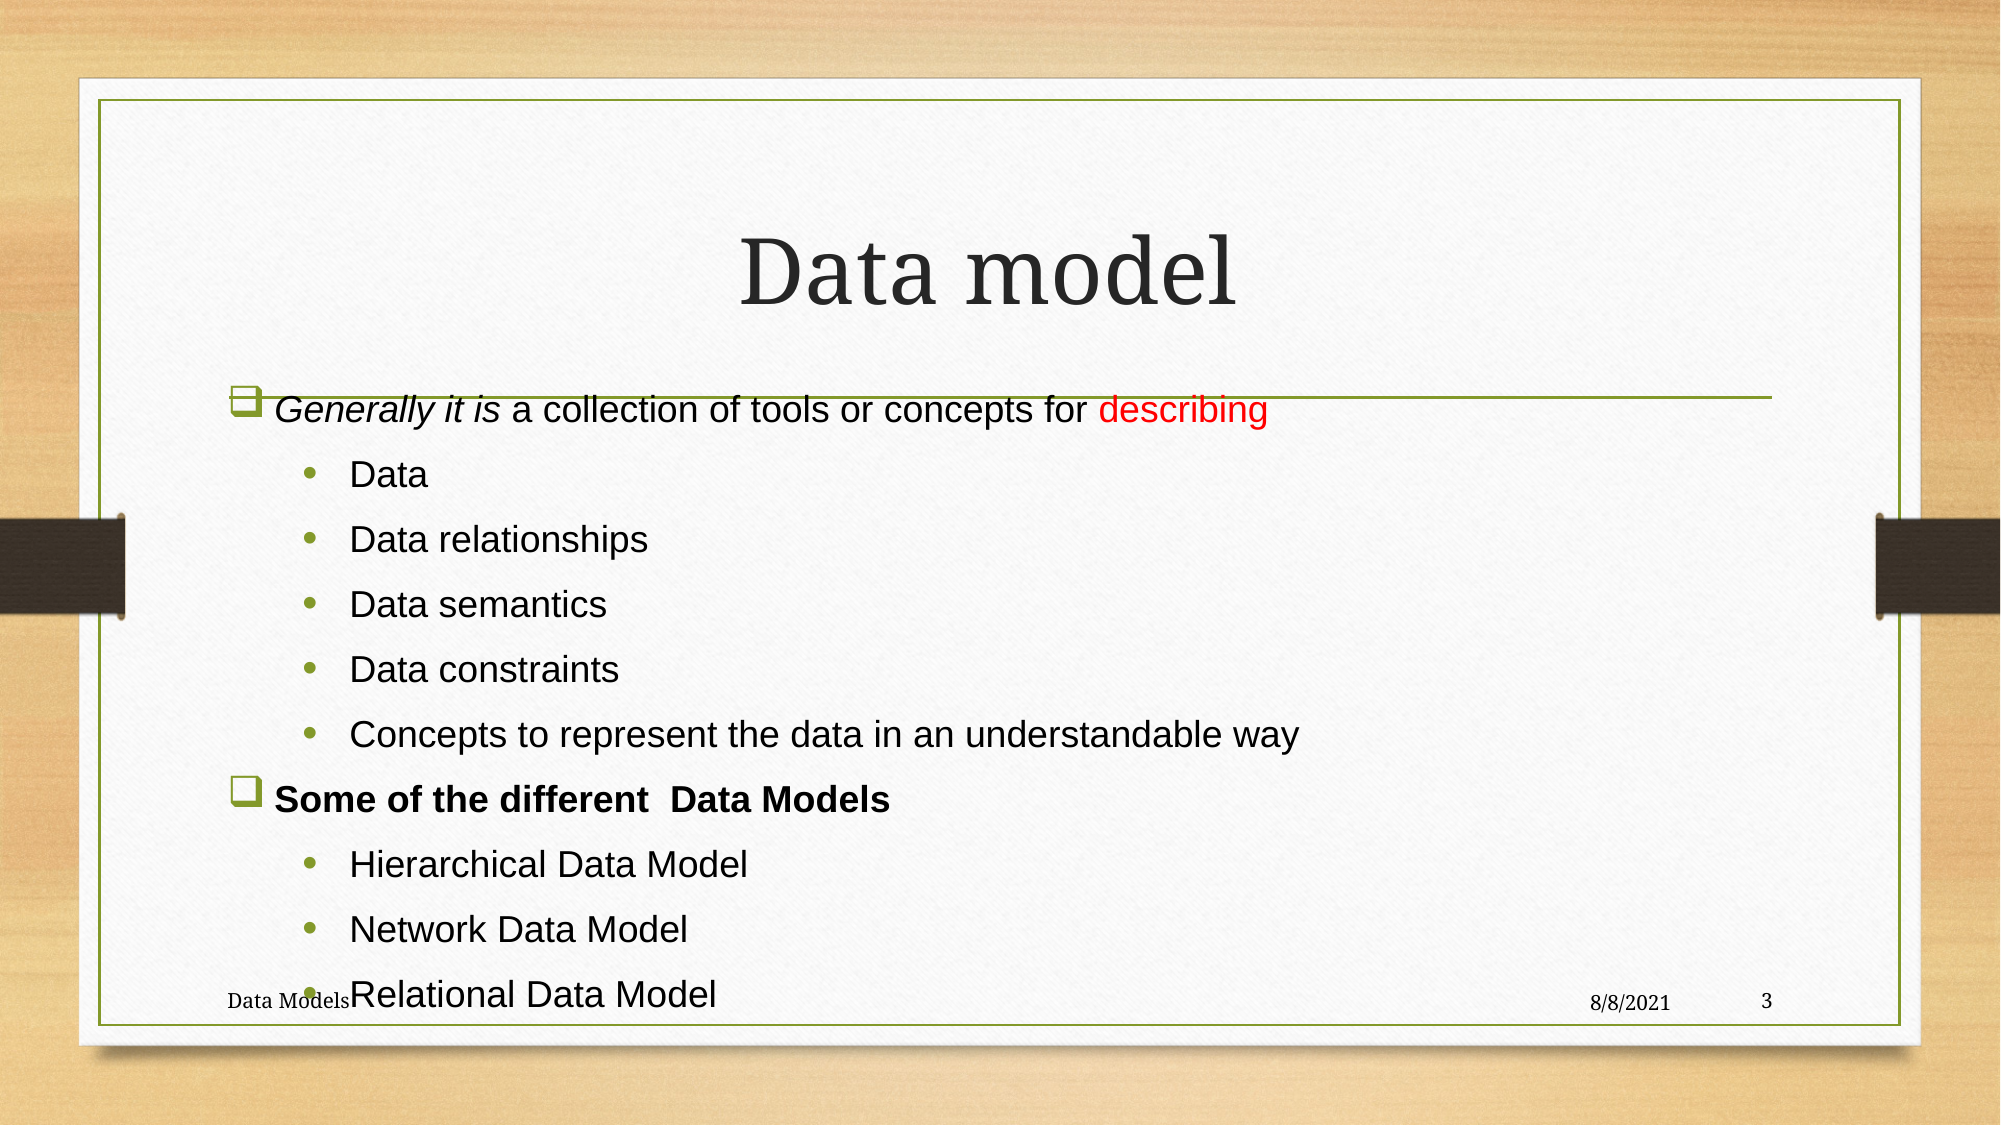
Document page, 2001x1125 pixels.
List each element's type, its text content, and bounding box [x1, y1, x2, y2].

footer Data Models [212, 979, 1411, 1025]
list Generally it is a collection of tools or concepts for describing Data Data relationships Data semantics Data constraints Concepts to represent the data in an understandable way Some of the different Data Models Hierarchical Data Model Network Data Model Relational Data Model [212, 377, 1788, 922]
title Data model [212, 161, 1788, 375]
picture [0, 0, 2001, 1125]
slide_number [1423, 979, 1686, 1025]
slide_number 3 [1698, 979, 1788, 1025]
